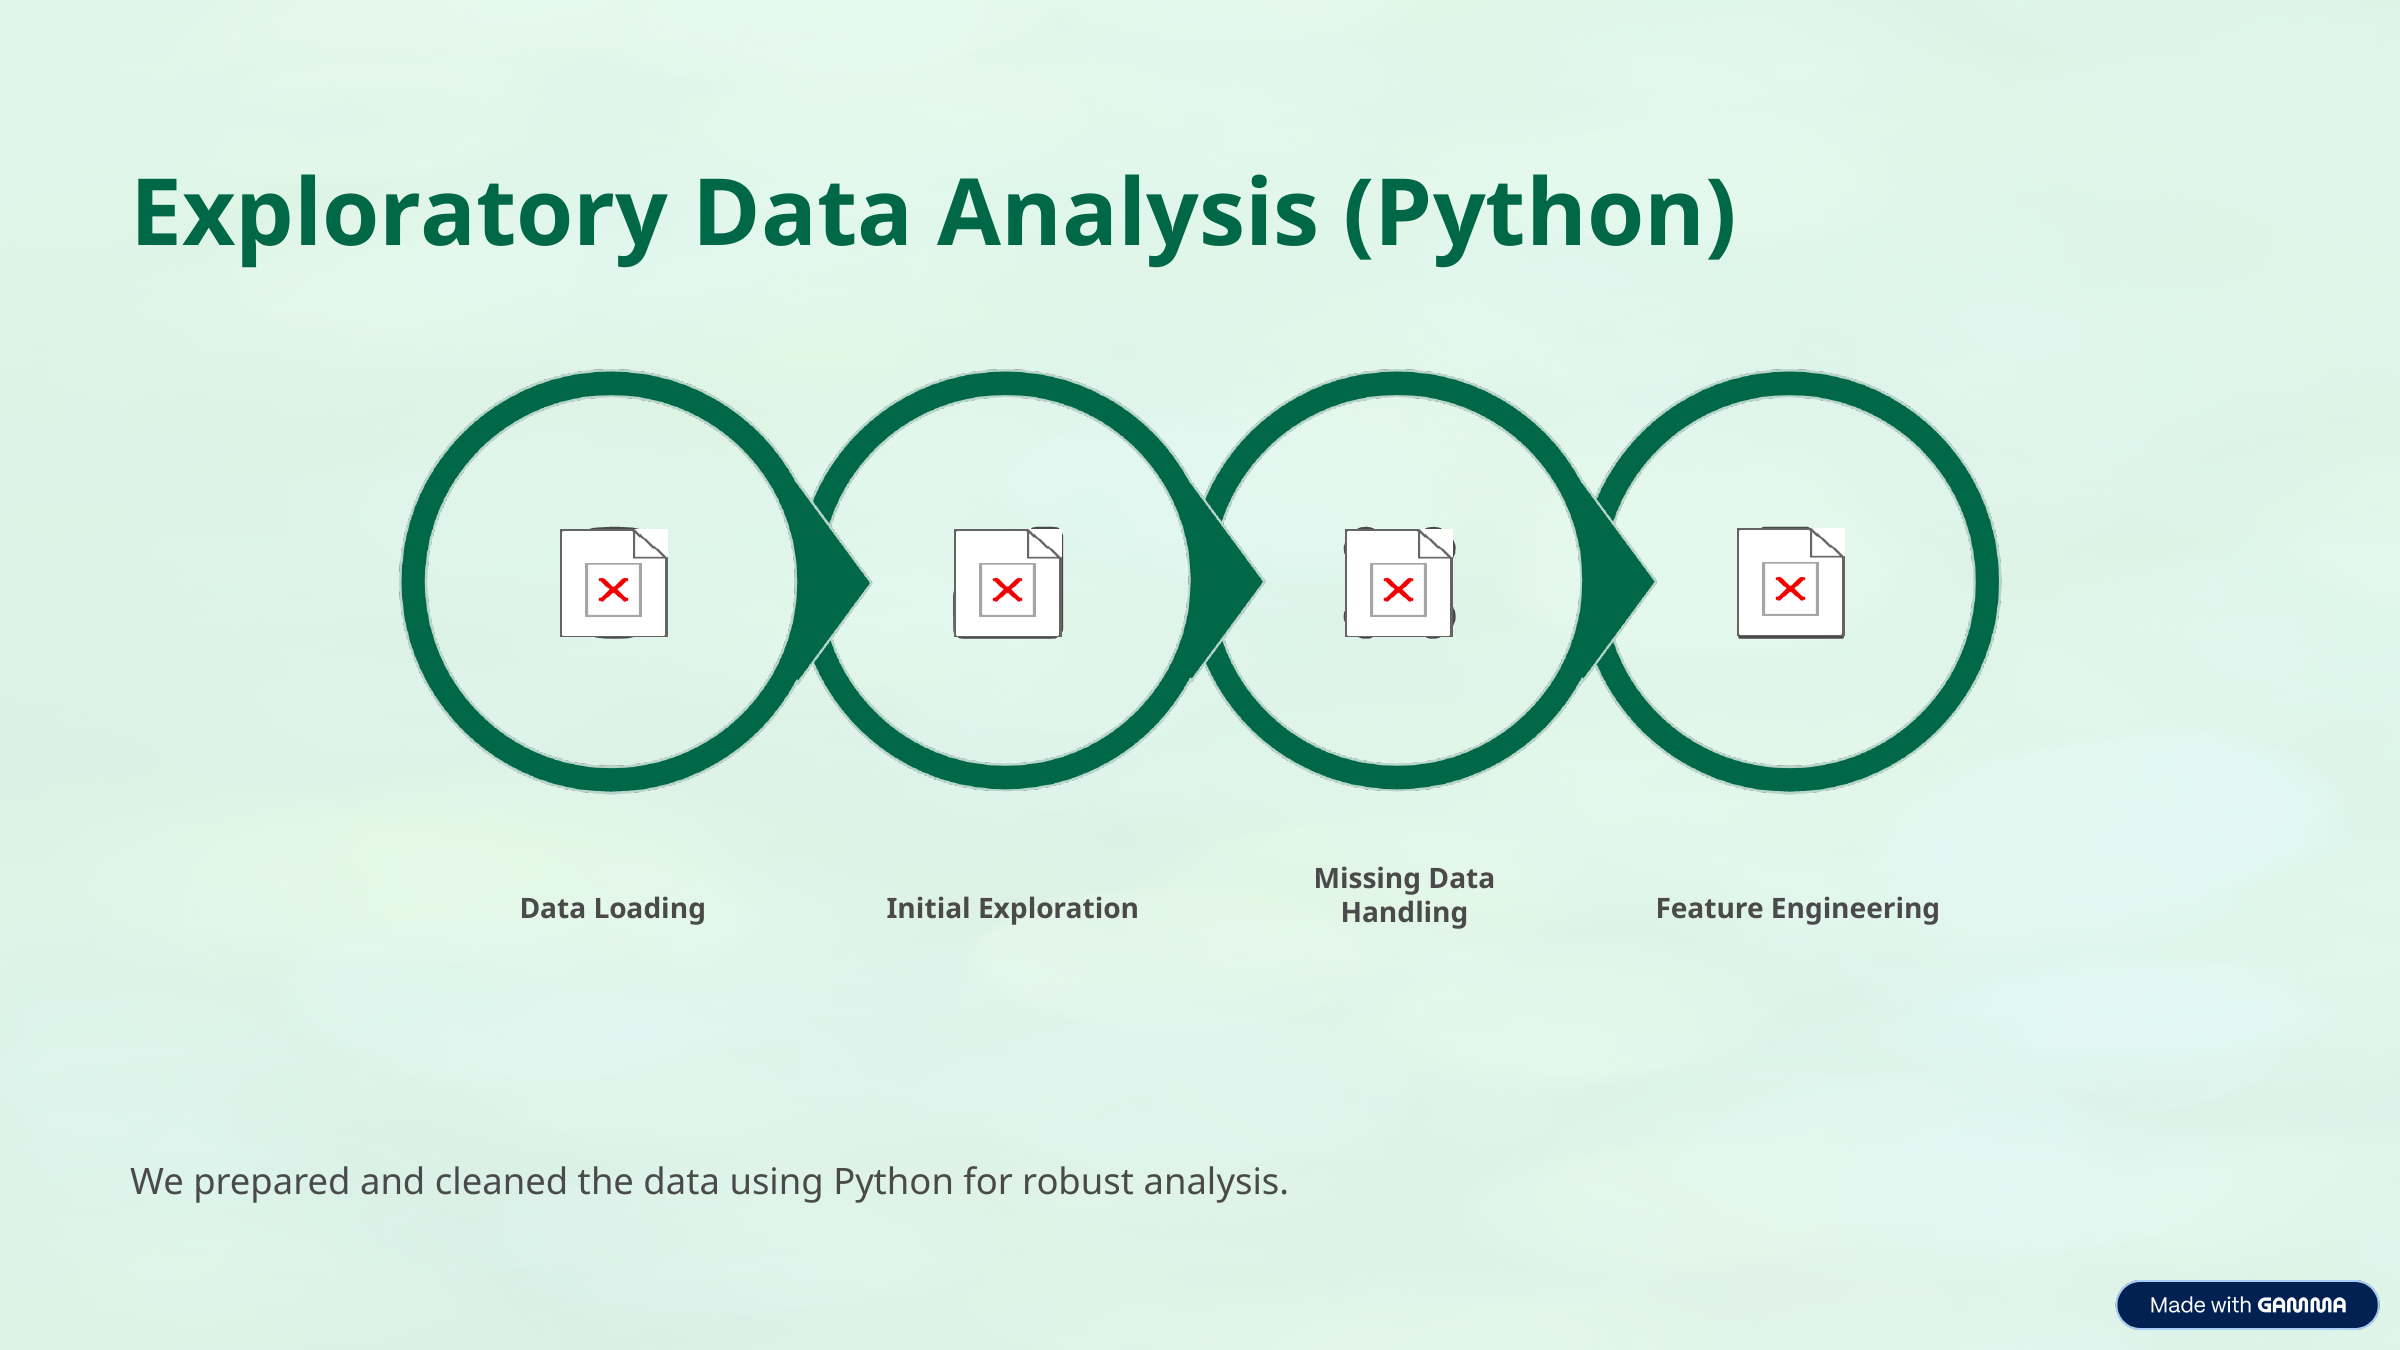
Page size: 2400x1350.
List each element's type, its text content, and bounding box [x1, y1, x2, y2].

text_box We prepared and cleaned the data using Python for robust analysis. [130, 1142, 2270, 1202]
picture [2106, 1271, 2389, 1339]
text_box Exploratory Data Analysis (Python) [130, 148, 1792, 265]
picture [367, 338, 2032, 1101]
